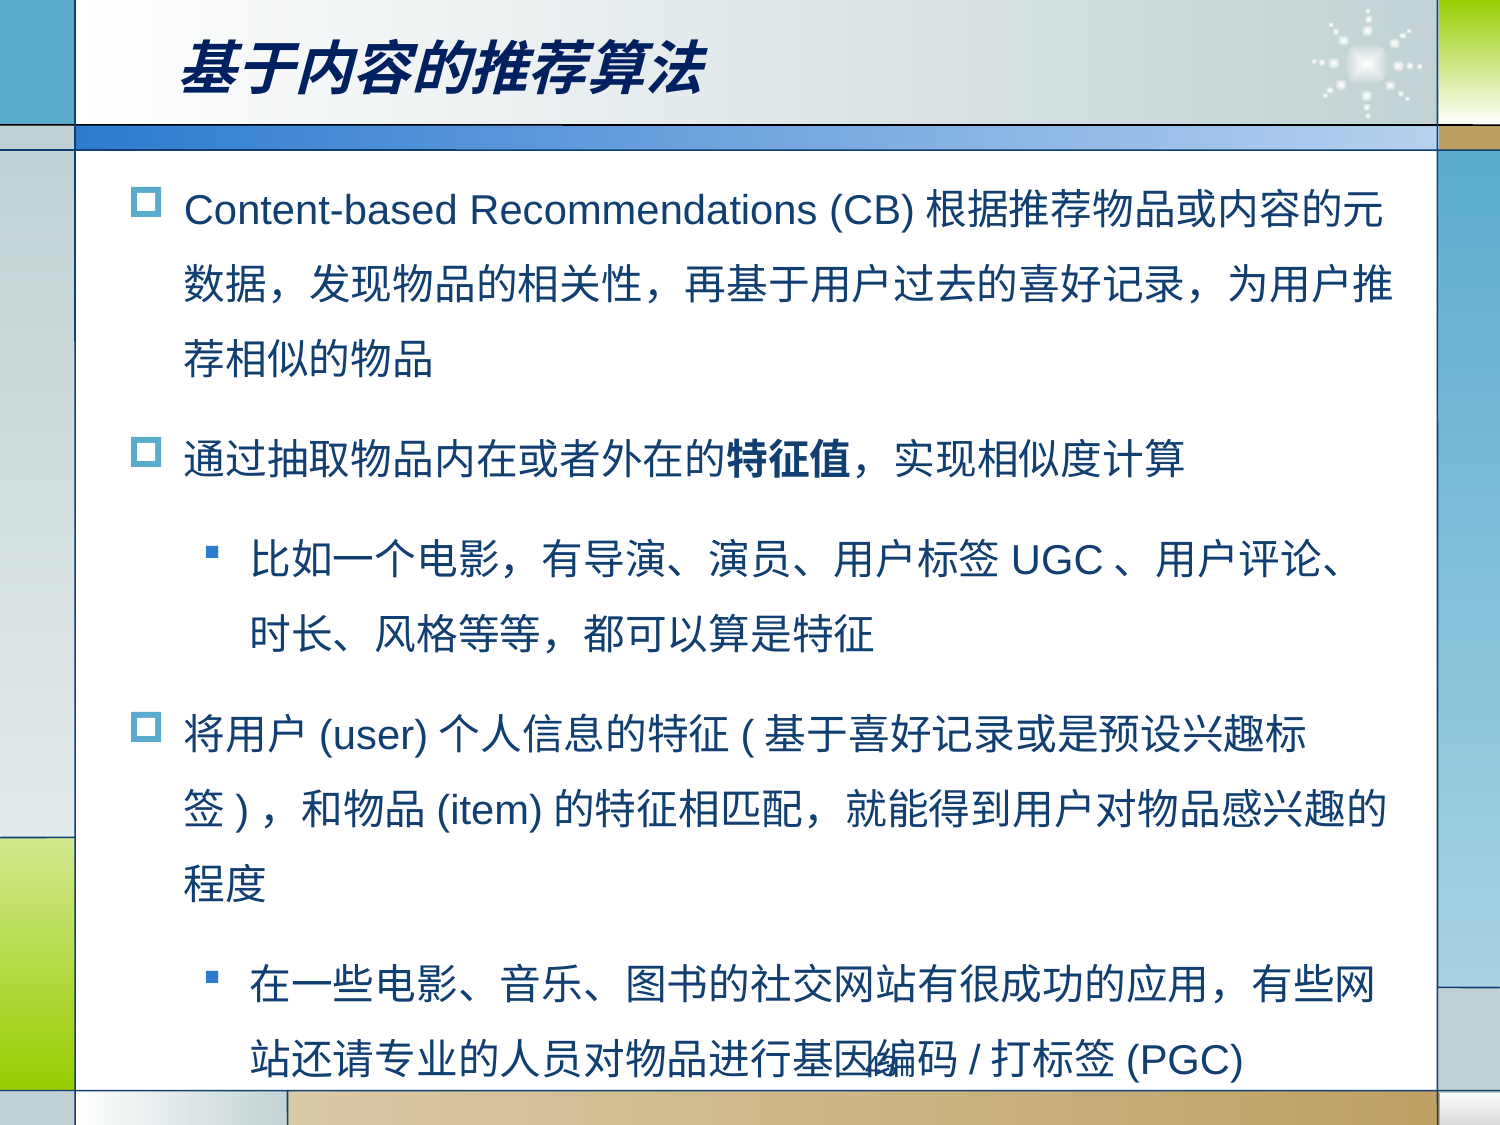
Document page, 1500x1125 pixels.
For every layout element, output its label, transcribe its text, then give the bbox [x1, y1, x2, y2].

list Content-based Recommendations (CB)根据推荐物品或内容的元数据，发现物品的相关性，再基于用户过去的喜好记录，为用户推荐相似的物品 通过抽取物品内在或者外在的特征值，实现相似度计算 比如一个电影，有导演、演员、用户标签UGC、用户评论、时长、风格等等，都可以算是特征 将用户(user)个人信息的特征(基于喜好记录或是预设兴趣标签)，和物品(item)的特征相匹配，就能得到用户对物品感兴趣的程度 在一些电影、音乐、图书的社交网站有很成功的应用，有些网站还请专业的人员对物品进行基因编码/打标签(PGC) [112, 149, 1413, 1101]
title 基于内容的推荐算法 [162, 19, 1263, 113]
slide_number 43 [562, 1039, 913, 1081]
